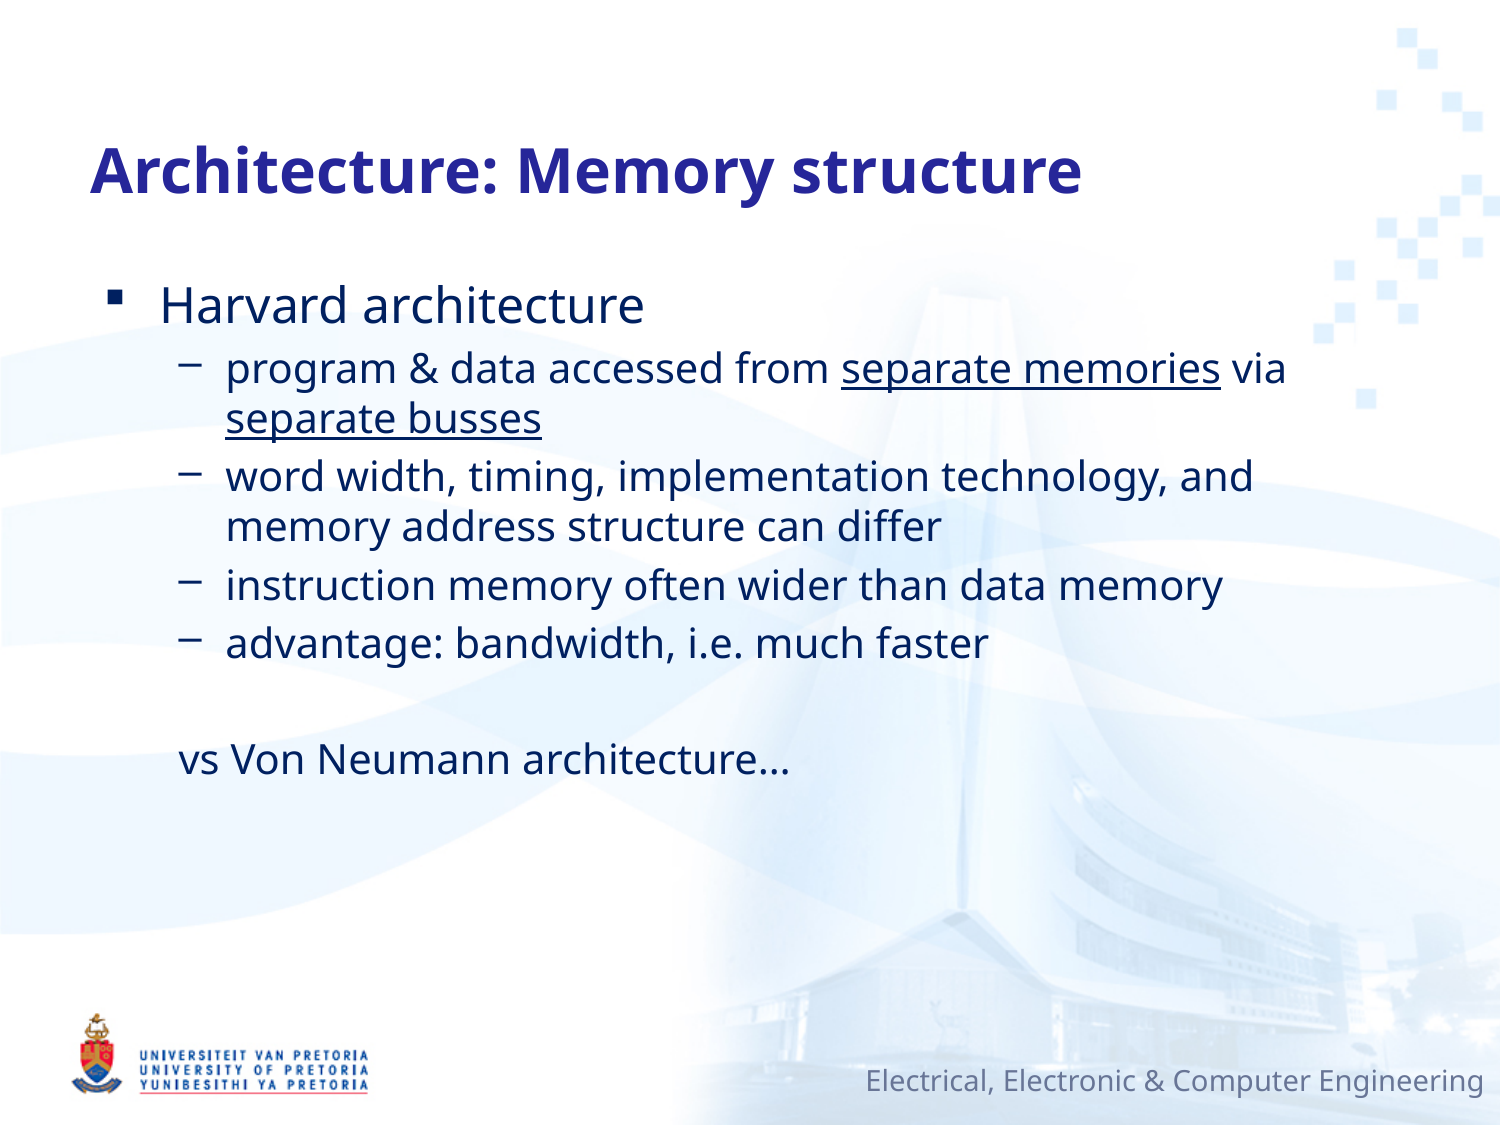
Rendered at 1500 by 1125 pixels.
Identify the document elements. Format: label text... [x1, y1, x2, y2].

picture [0, 0, 1500, 1125]
title Architecture: Memory structure [75, 75, 1350, 263]
list Harvard architecture program & data accessed from separate memories via separate busses word width, timing, implementation technology, and memory address structure can differ instruction memory often wider than data memory advantage: bandwidth, i.e. much faster vs Von Neumann architecture… [88, 265, 1364, 941]
